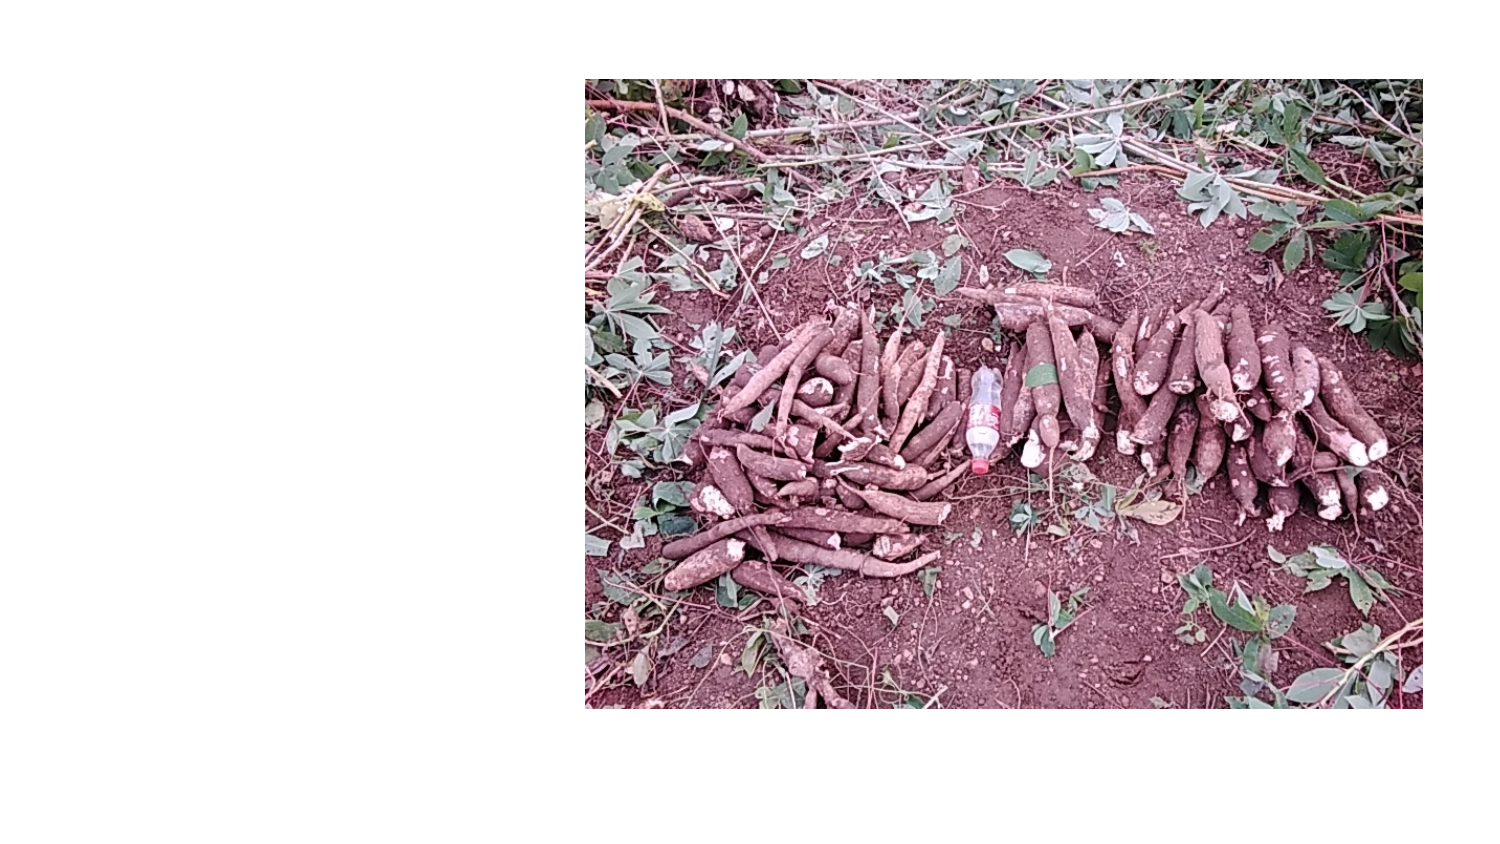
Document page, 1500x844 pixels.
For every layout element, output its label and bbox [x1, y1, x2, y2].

picture [585, 78, 1424, 709]
